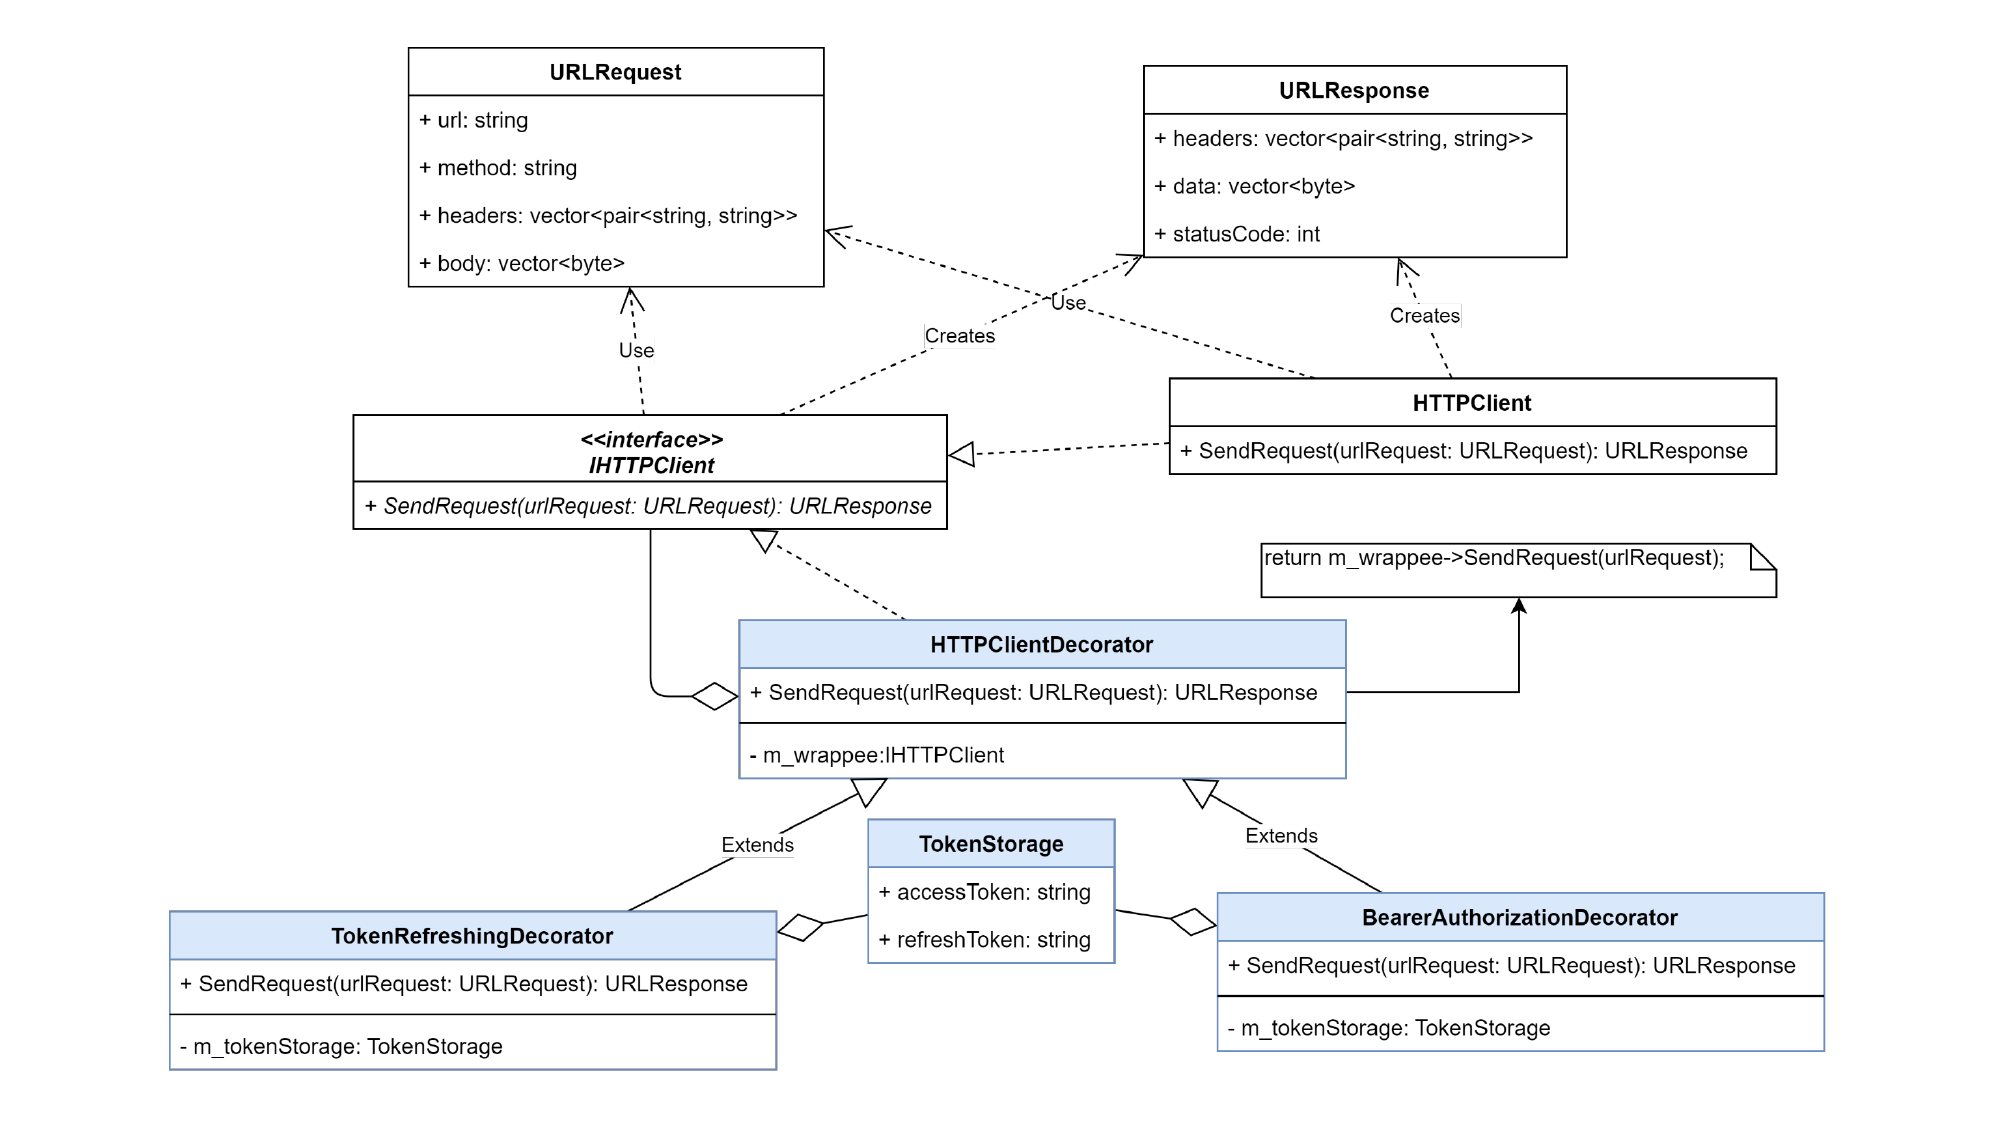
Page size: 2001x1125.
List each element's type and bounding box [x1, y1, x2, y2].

picture [150, 28, 1845, 1095]
